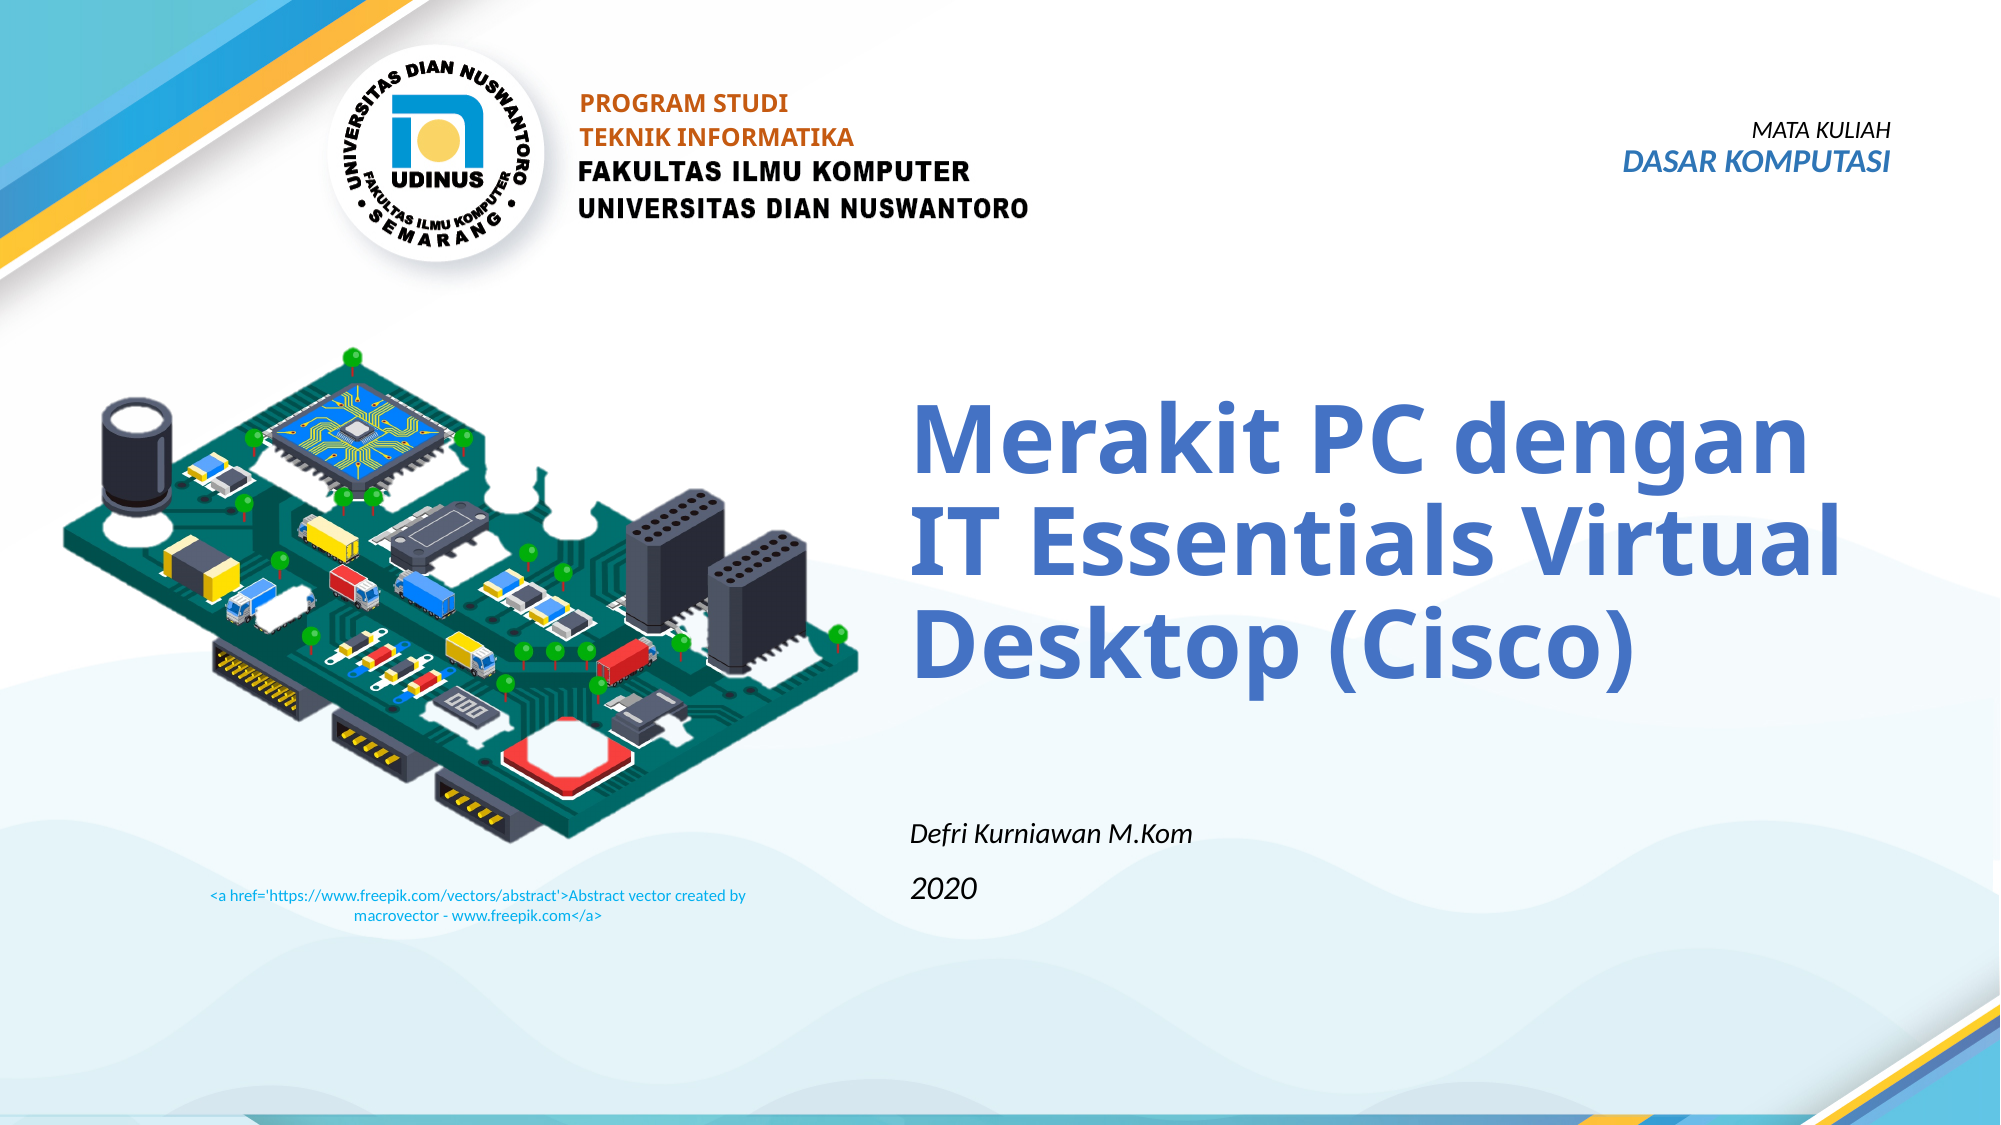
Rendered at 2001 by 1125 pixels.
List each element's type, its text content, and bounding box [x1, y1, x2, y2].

title Merakit PC dengan IT Essentials Virtual Desktop (Cisco) [908, 374, 1864, 707]
text_box PROGRAM STUDI TEKNIK INFORMATIKA [564, 70, 1199, 165]
subtitle Defri Kurniawan M.Kom 2020 [894, 739, 1679, 936]
text_box MATA KULIAH DASAR KOMPUTASI [1529, 109, 1907, 221]
picture [0, 0, 2000, 1125]
text_box [365, 34, 953, 130]
text_box <a href='https://www.freepik.com/vectors/abstract'>Abstract vector created by macrovector - www.freepik.com</a> [178, 877, 778, 932]
